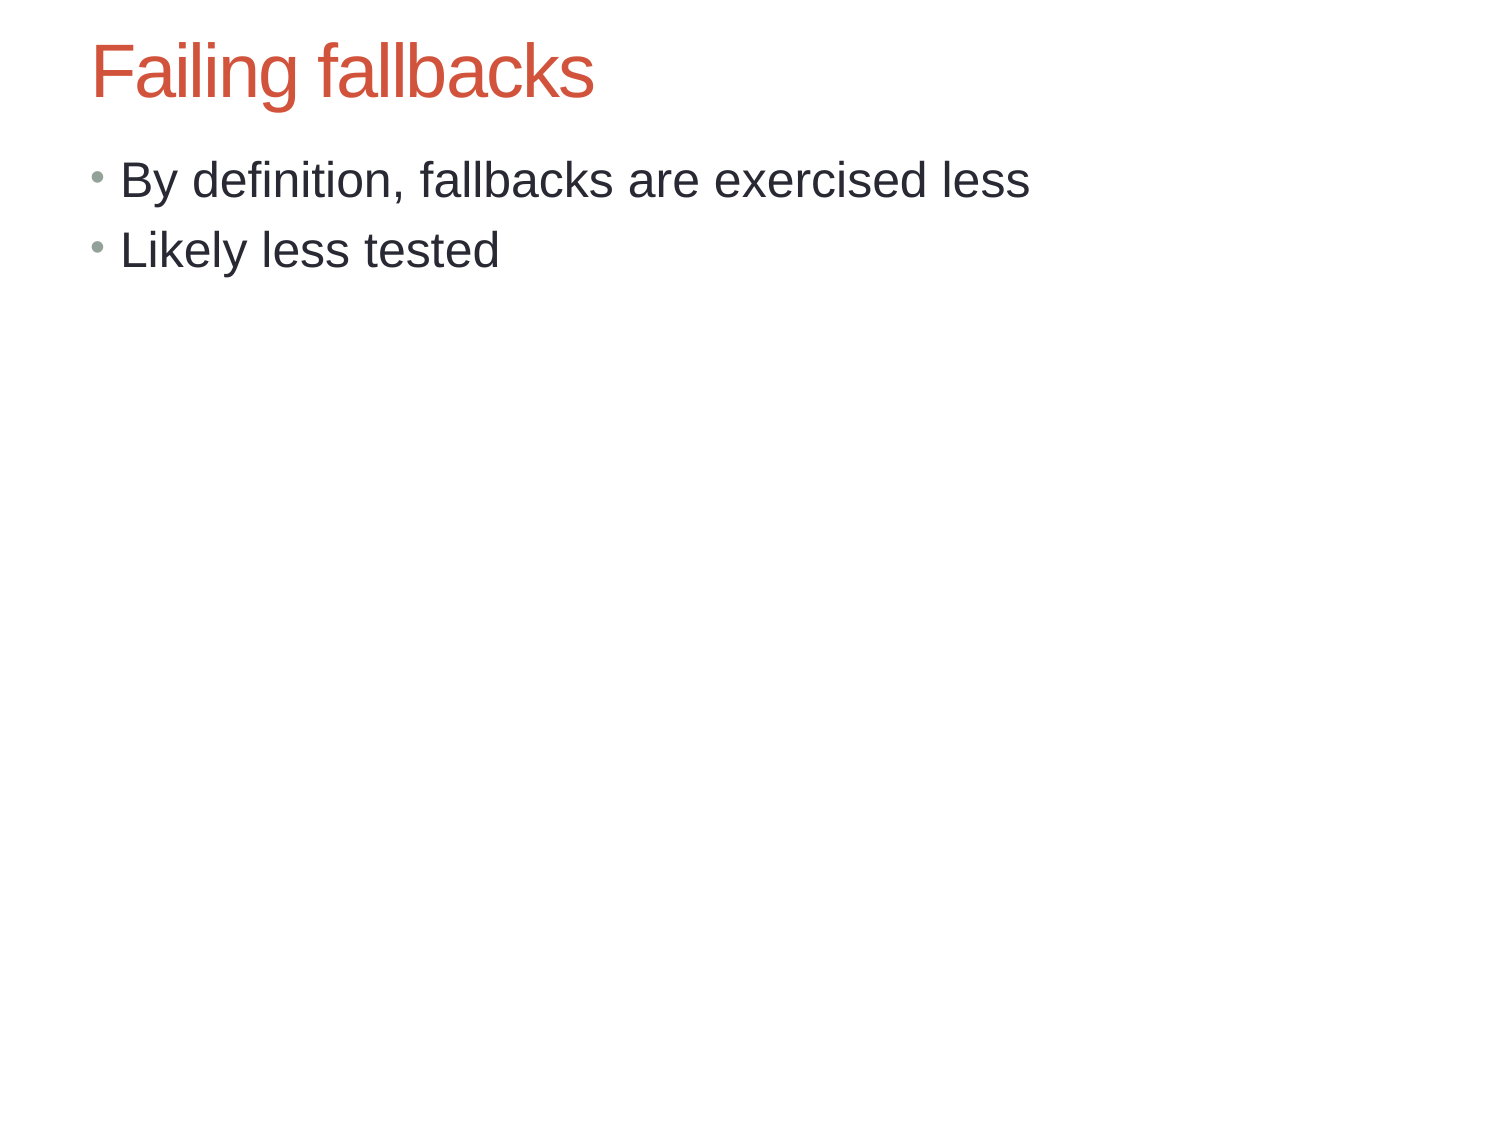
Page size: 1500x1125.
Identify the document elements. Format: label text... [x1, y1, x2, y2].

list By definition, fallbacks are exercised less Likely less tested [75, 139, 1425, 1063]
title Failing fallbacks [75, 14, 1425, 121]
